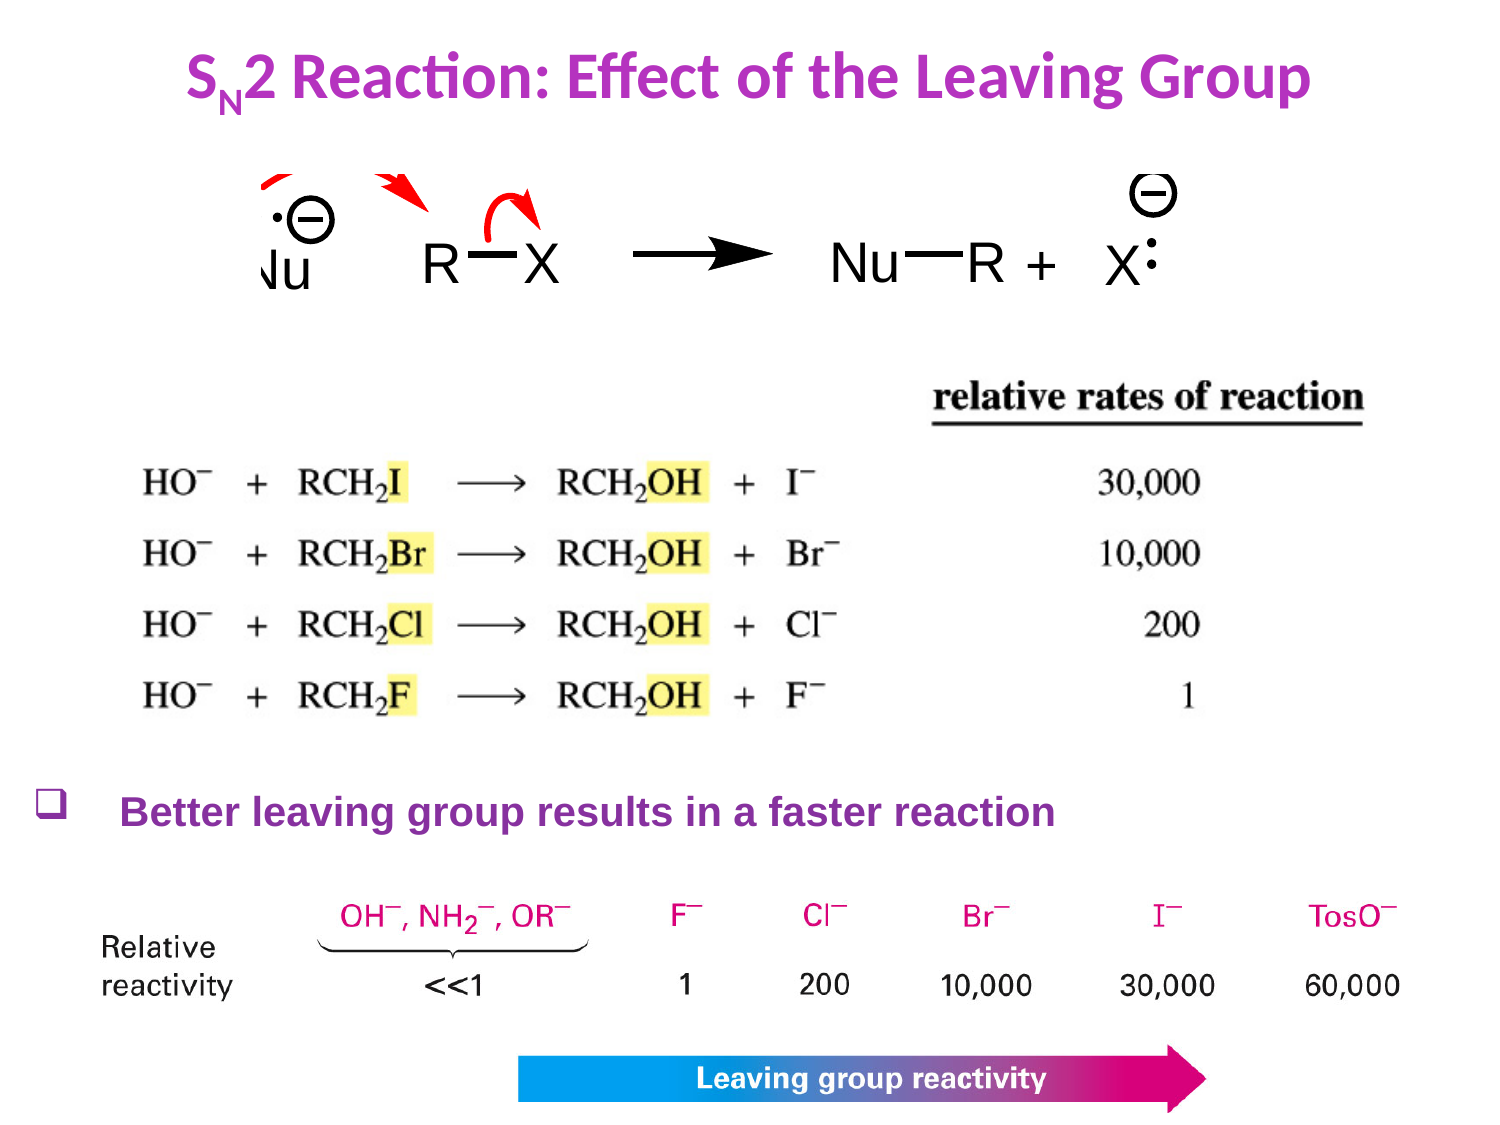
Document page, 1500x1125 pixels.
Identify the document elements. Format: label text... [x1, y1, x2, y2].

text_box SN2 Reaction: Effect of the Leaving Group [171, 24, 1329, 131]
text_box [260, 173, 1236, 326]
picture [99, 886, 1401, 1113]
picture [118, 362, 1382, 744]
text_box Better leaving group results in a faster reaction [18, 776, 1072, 842]
